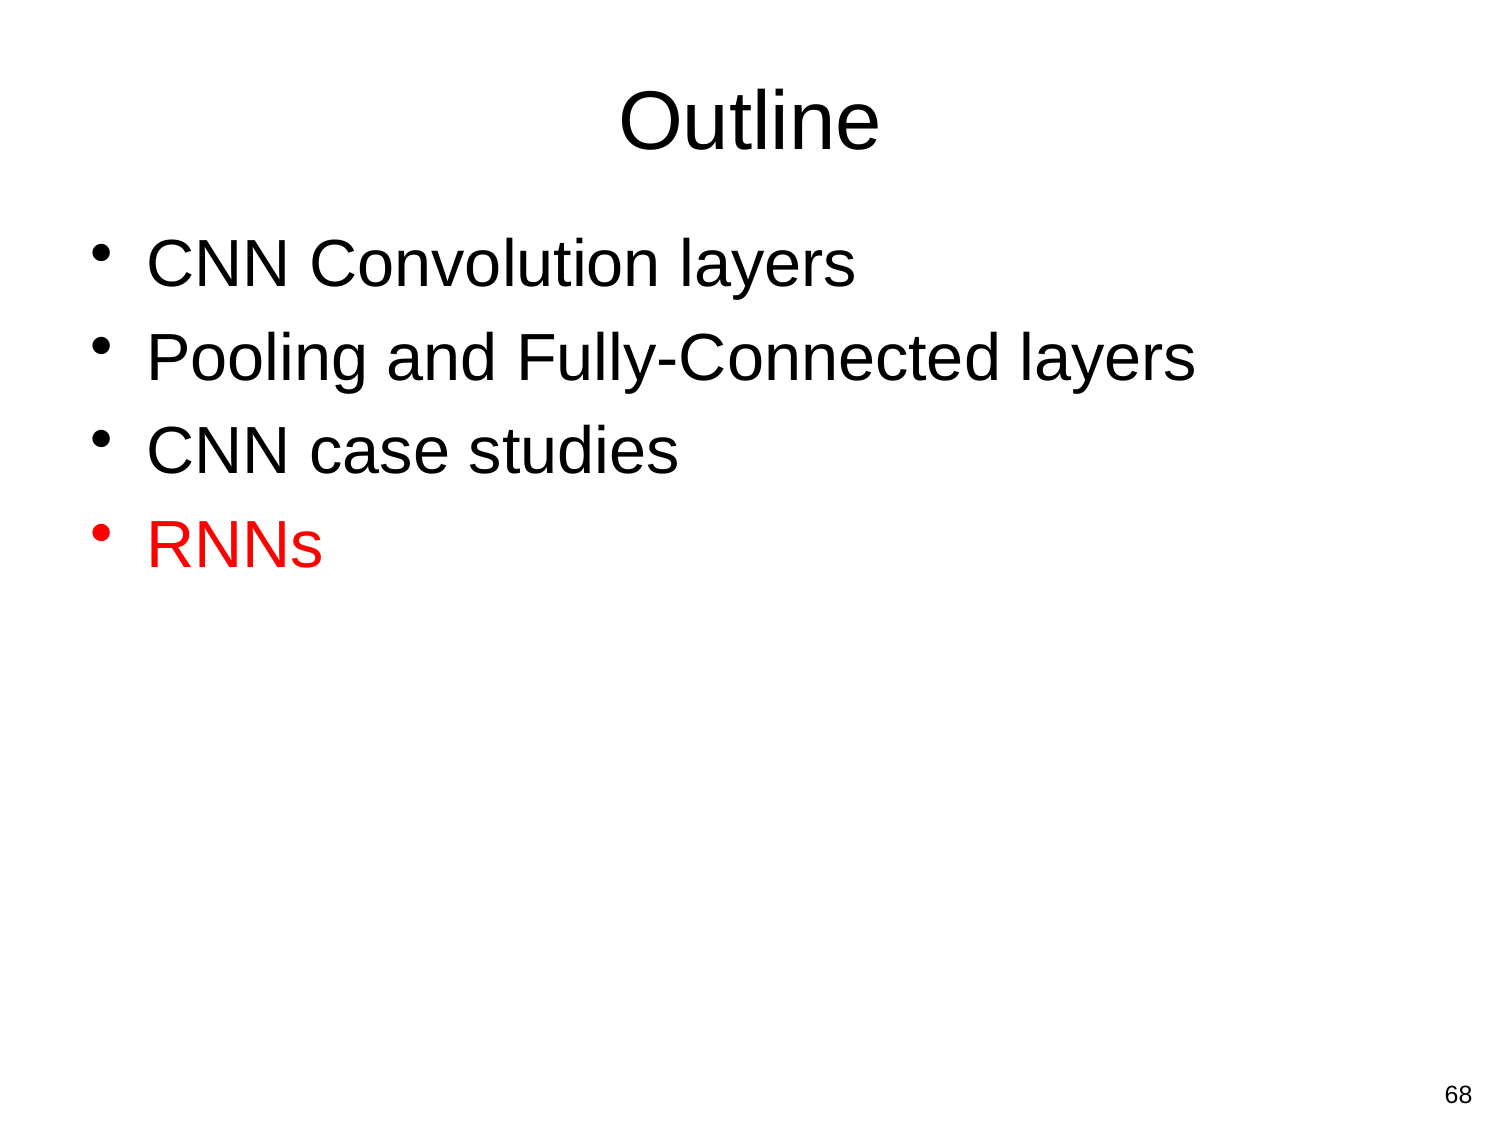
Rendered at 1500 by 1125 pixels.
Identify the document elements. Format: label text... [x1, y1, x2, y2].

title Outline [74, 44, 1426, 188]
slide_number 68 [1137, 1070, 1488, 1112]
list CNN Convolution layers Pooling and Fully-Connected layers CNN case studies RNNs [74, 212, 1426, 1051]
